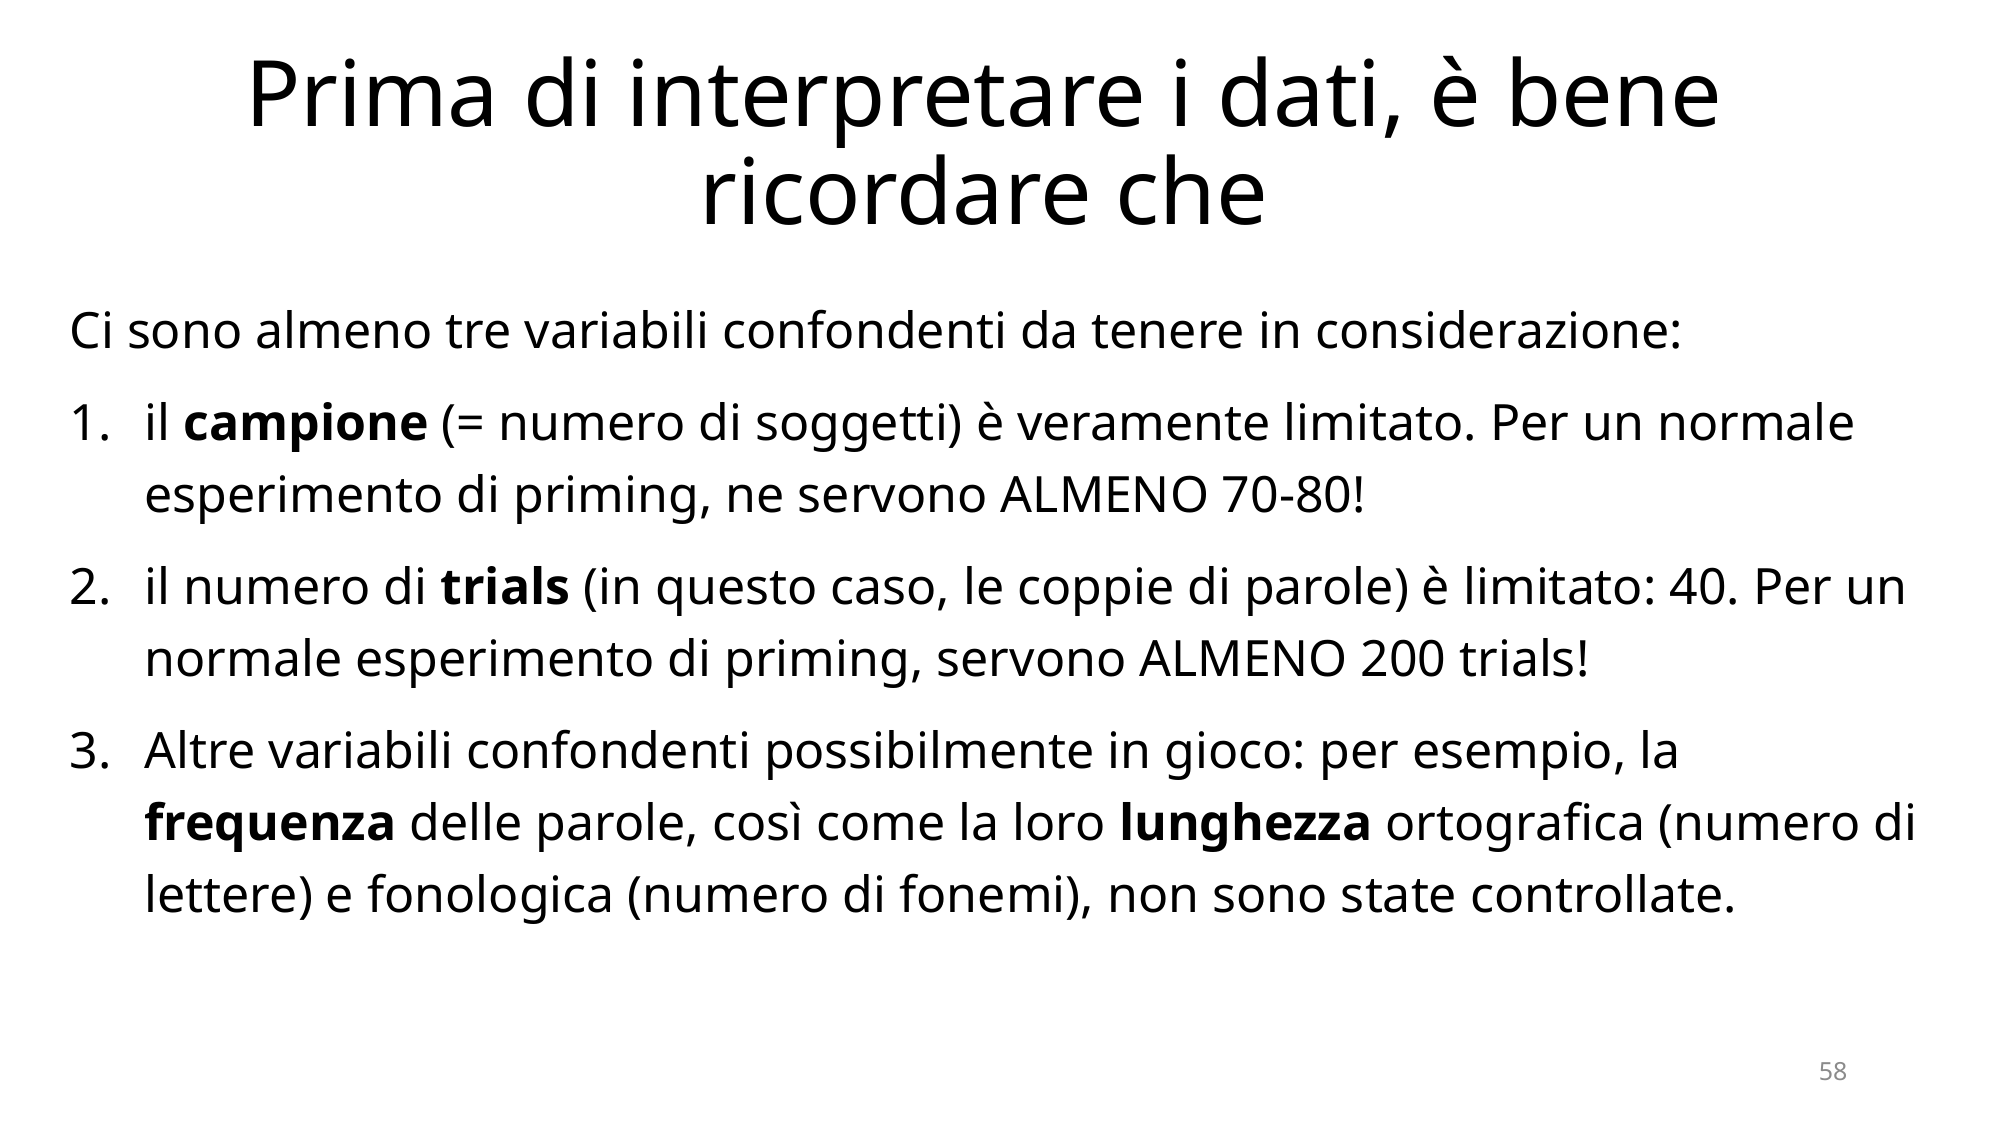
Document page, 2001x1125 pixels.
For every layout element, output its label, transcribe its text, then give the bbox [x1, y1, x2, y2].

list Ci sono almeno tre variabili confondenti da tenere in considerazione: il campione (= numero di soggetti) è veramente limitato. Per un normale esperimento di priming, ne servono ALMENO 70-80! il numero di trials (in questo caso, le coppie di parole) è limitato: 40. Per un normale esperimento di priming, servono ALMENO 200 trials! Altre variabili confondenti possibilmente in gioco: per esempio, la frequenza delle parole, così come la loro lunghezza ortografica (numero di lettere) e fonologica (numero di fonemi), non sono state controllate. [54, 279, 1946, 1018]
slide_number 58 [1412, 1042, 1863, 1103]
title Prima di interpretare i dati, è bene ricordare che [121, 37, 1847, 255]
